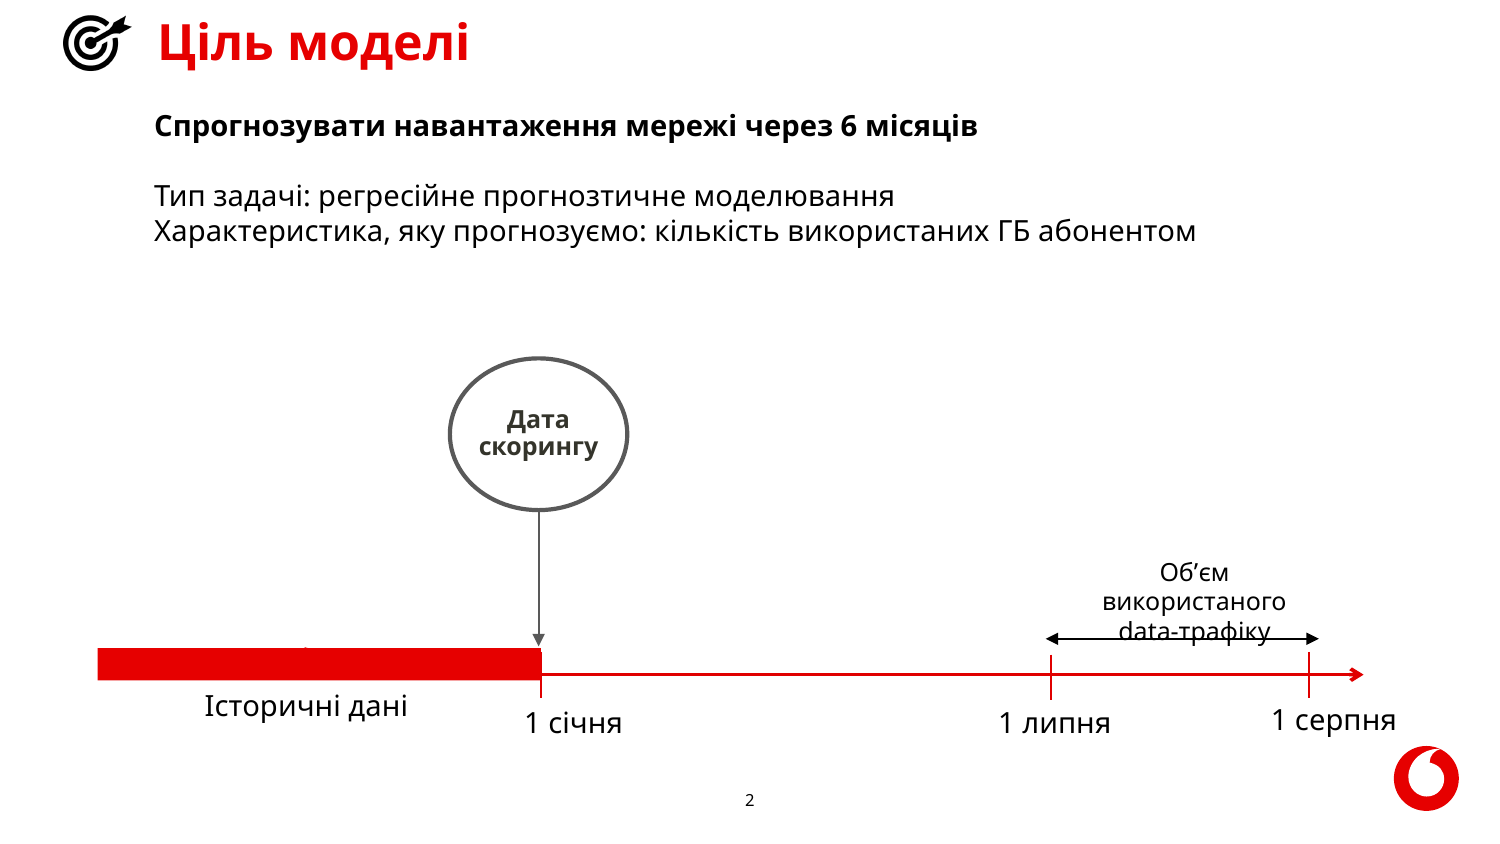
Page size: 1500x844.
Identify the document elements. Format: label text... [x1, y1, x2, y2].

text_box Дата скорингу [454, 463, 623, 513]
text_box Об’єм використаного data-трафіку [1081, 556, 1309, 604]
title Ціль моделі [157, 22, 884, 107]
slide_number 2 [716, 773, 784, 813]
text_box [96, 646, 158, 682]
picture [63, 8, 132, 78]
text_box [157, 647, 1364, 761]
text_box Спрогнозувати навантаження мережі через 6 місяців Тип задачі: регресійне прогнозтичне моделювання Характеристика, яку прогнозуємо: кількість використаних ГБ абонентом [154, 107, 1278, 252]
text_box [266, 242, 1391, 463]
text_box 1 серпня [1369, 701, 1446, 757]
